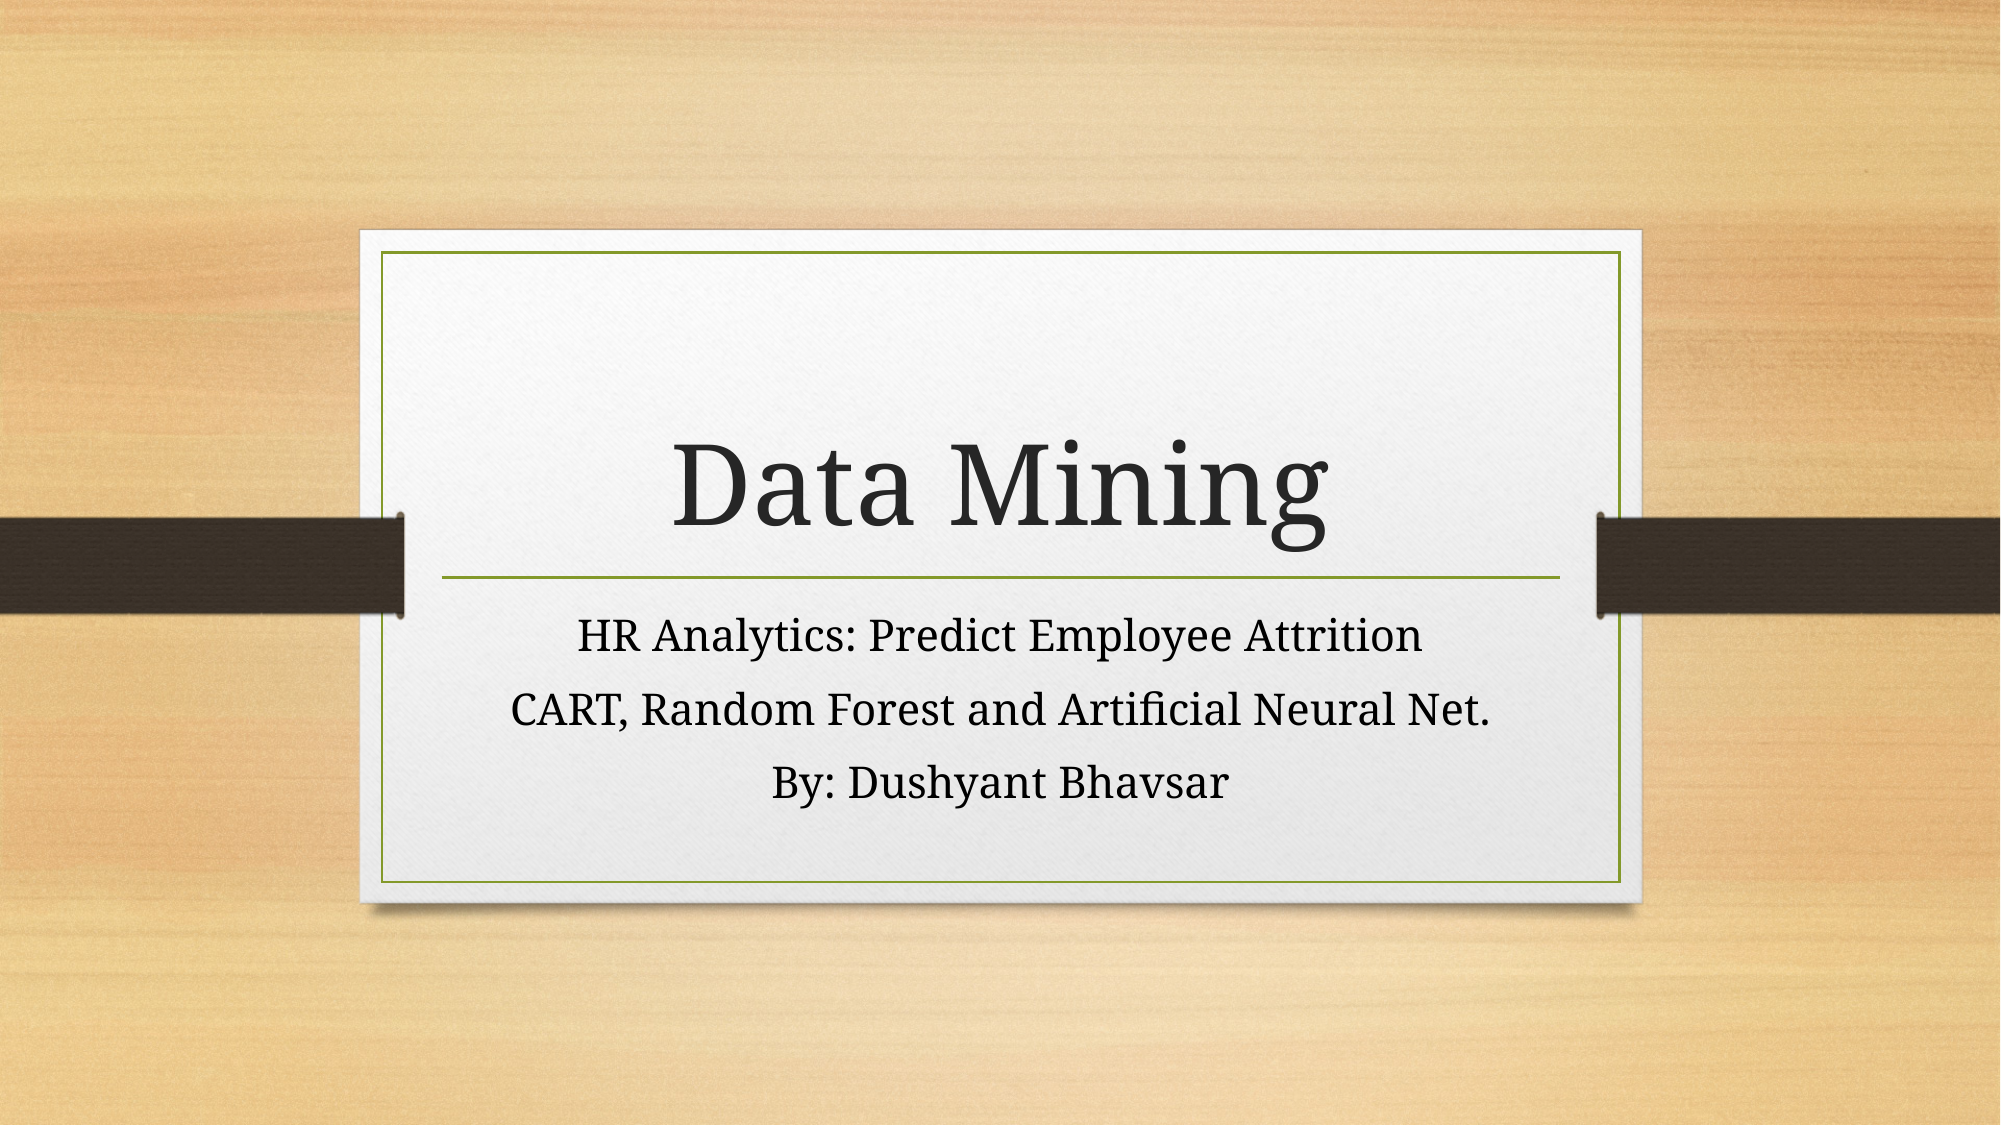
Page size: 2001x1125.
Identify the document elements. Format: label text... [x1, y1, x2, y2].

subtitle HR Analytics: Predict Employee Attrition CART, Random Forest and Artificial Neural Net. By: Dushyant Bhavsar [441, 600, 1560, 817]
picture [0, 0, 2001, 1125]
title Data Mining [441, 306, 1560, 556]
